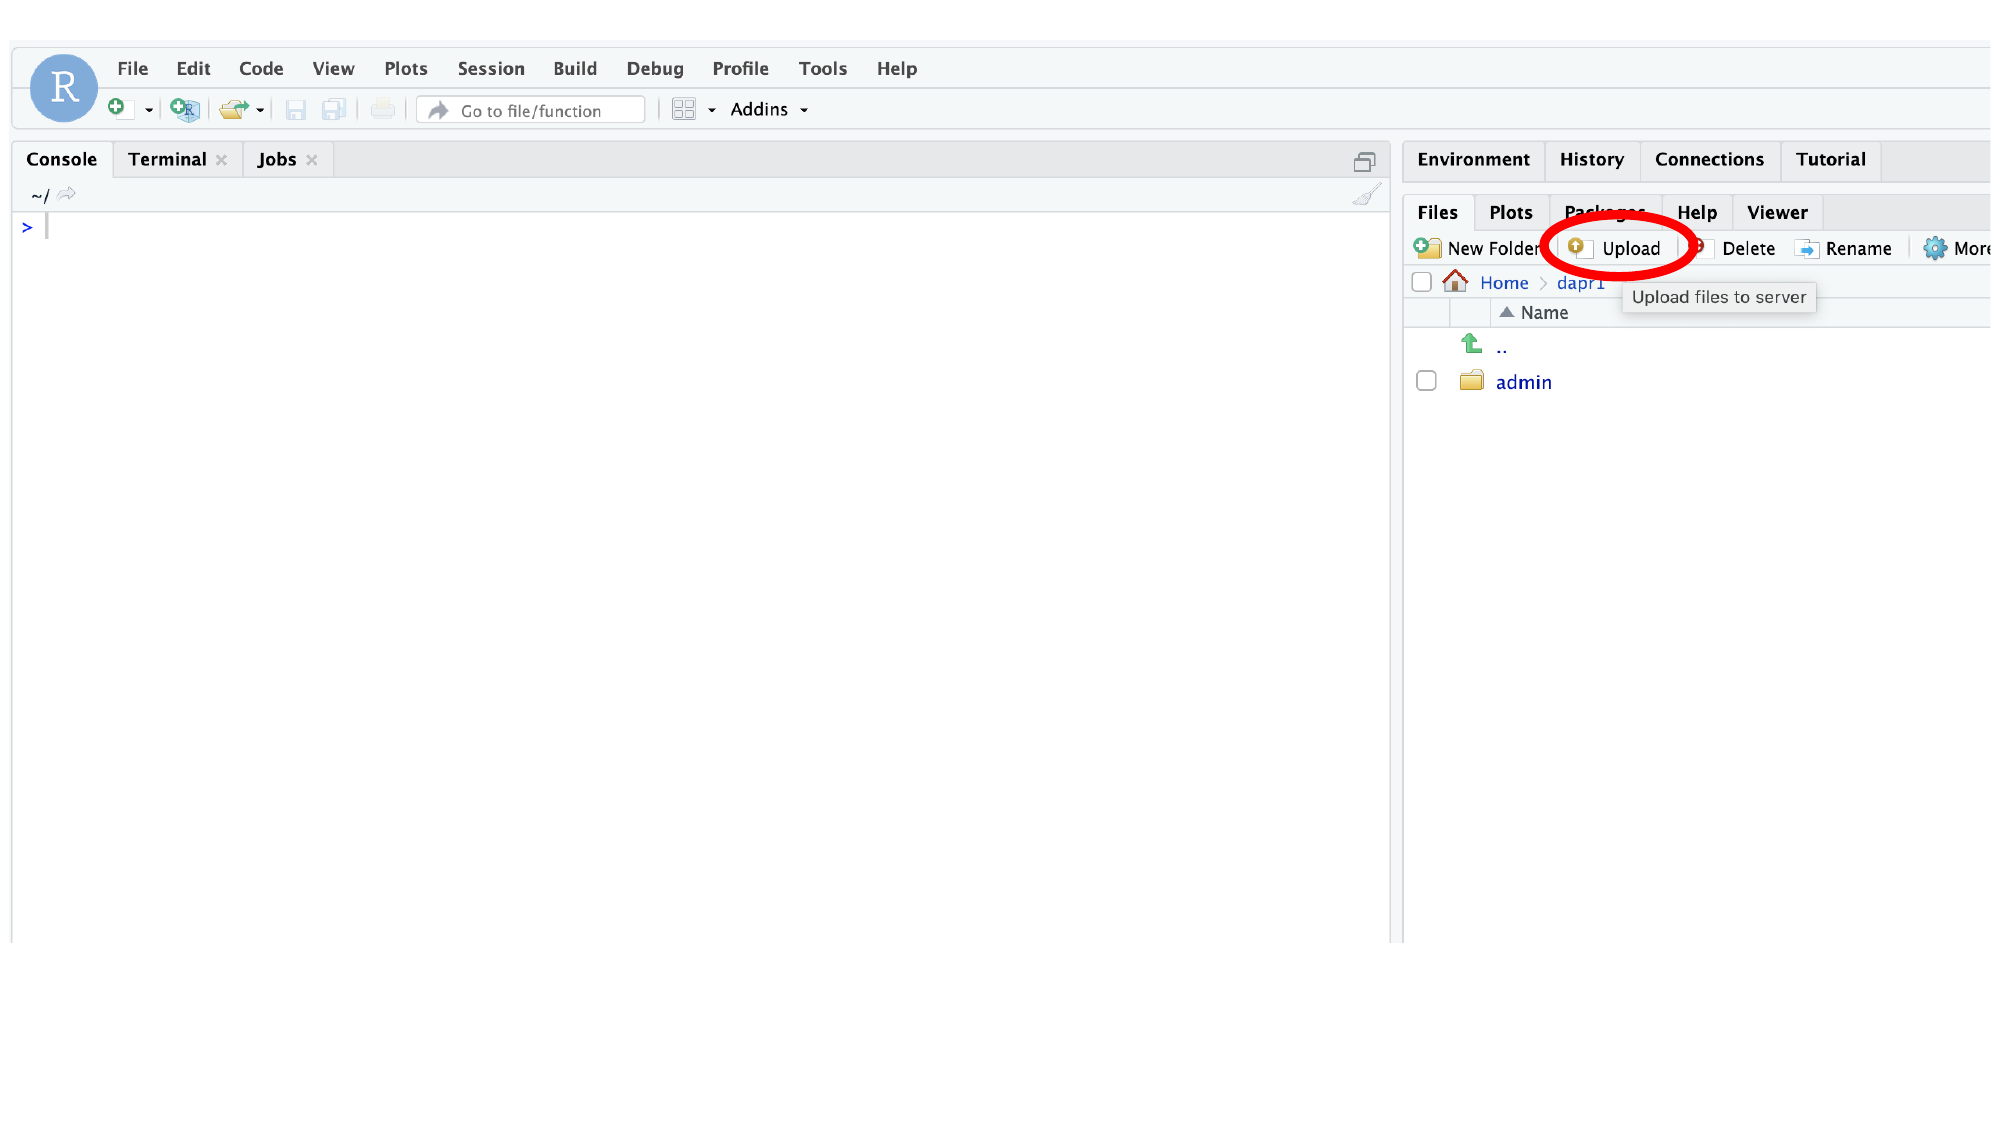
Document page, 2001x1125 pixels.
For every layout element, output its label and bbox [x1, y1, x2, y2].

text_box [9, 40, 1991, 943]
